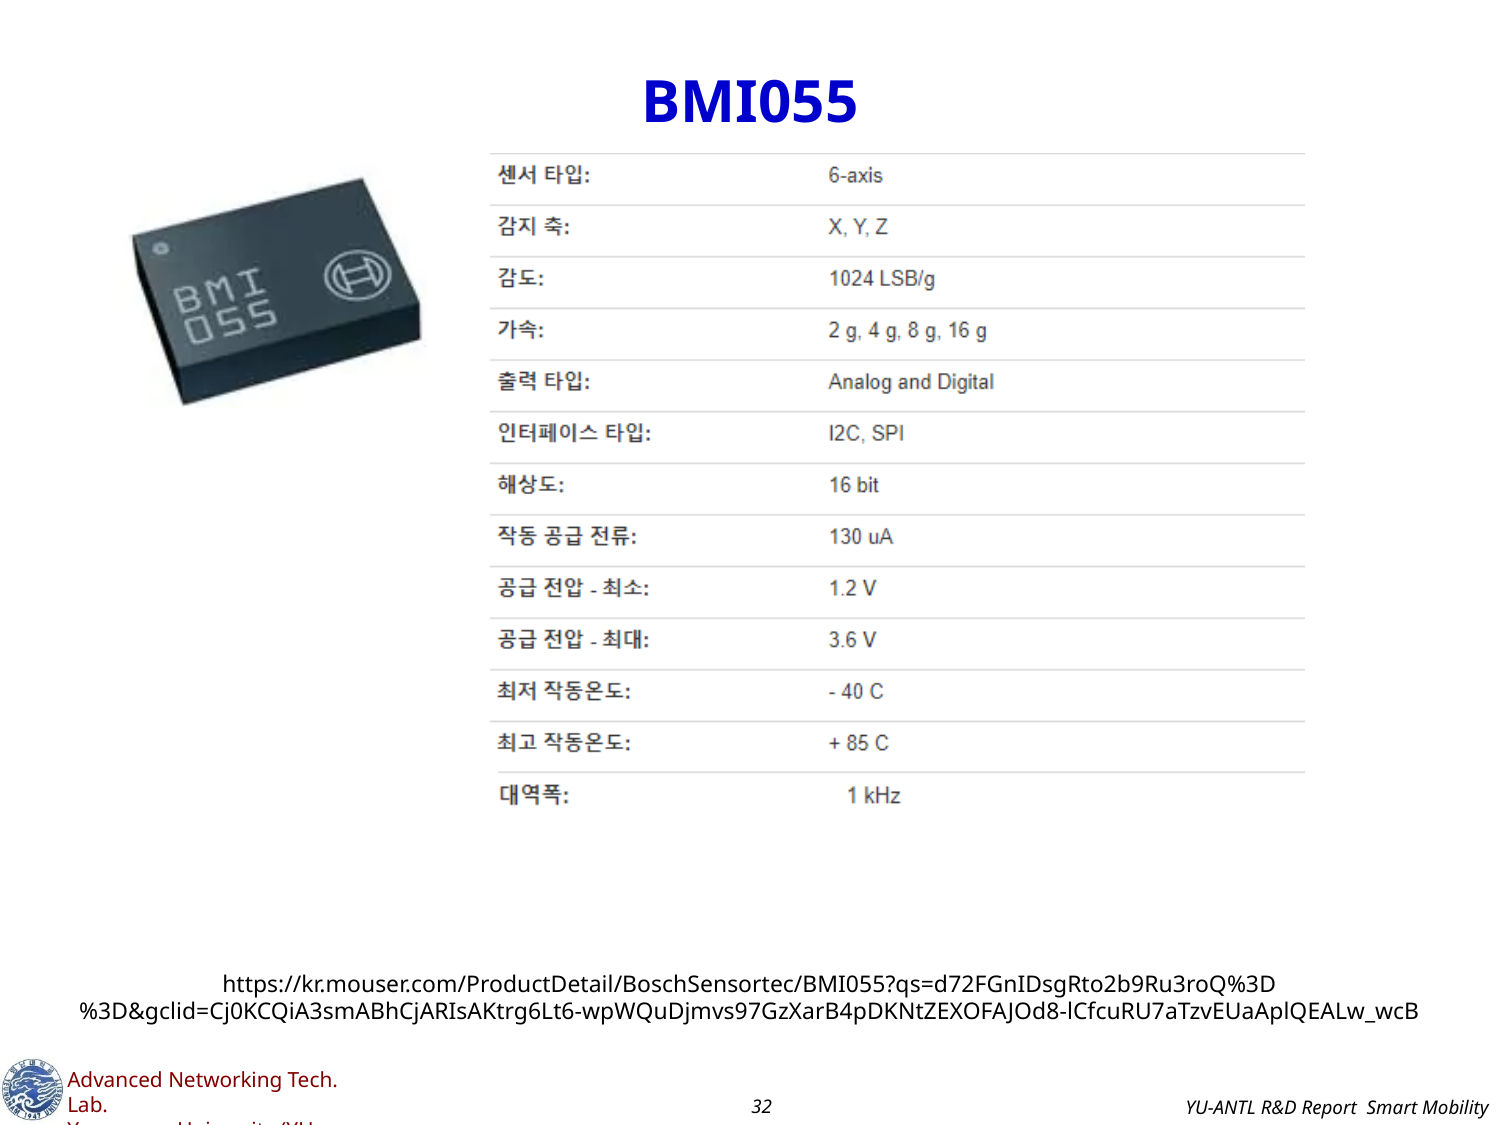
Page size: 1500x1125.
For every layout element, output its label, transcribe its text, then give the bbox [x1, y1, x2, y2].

picture [0, 1057, 66, 1124]
picture [74, 153, 1306, 817]
text_box https://kr.mouser.com/ProductDetail/BoschSensortec/BMI055?qs=d72FGnIDsgRto2b9Ru3roQ%3D%3D&gclid=Cj0KCQiA3smABhCjARIsAKtrg6Lt6-wpWQuDjmvs97GzXarB4pDKNtZEXOFAJOd8-lCfcuRU7aTzvEUaAplQEALw_wcB [37, 961, 1463, 1032]
title BMI055 [74, 44, 1426, 154]
